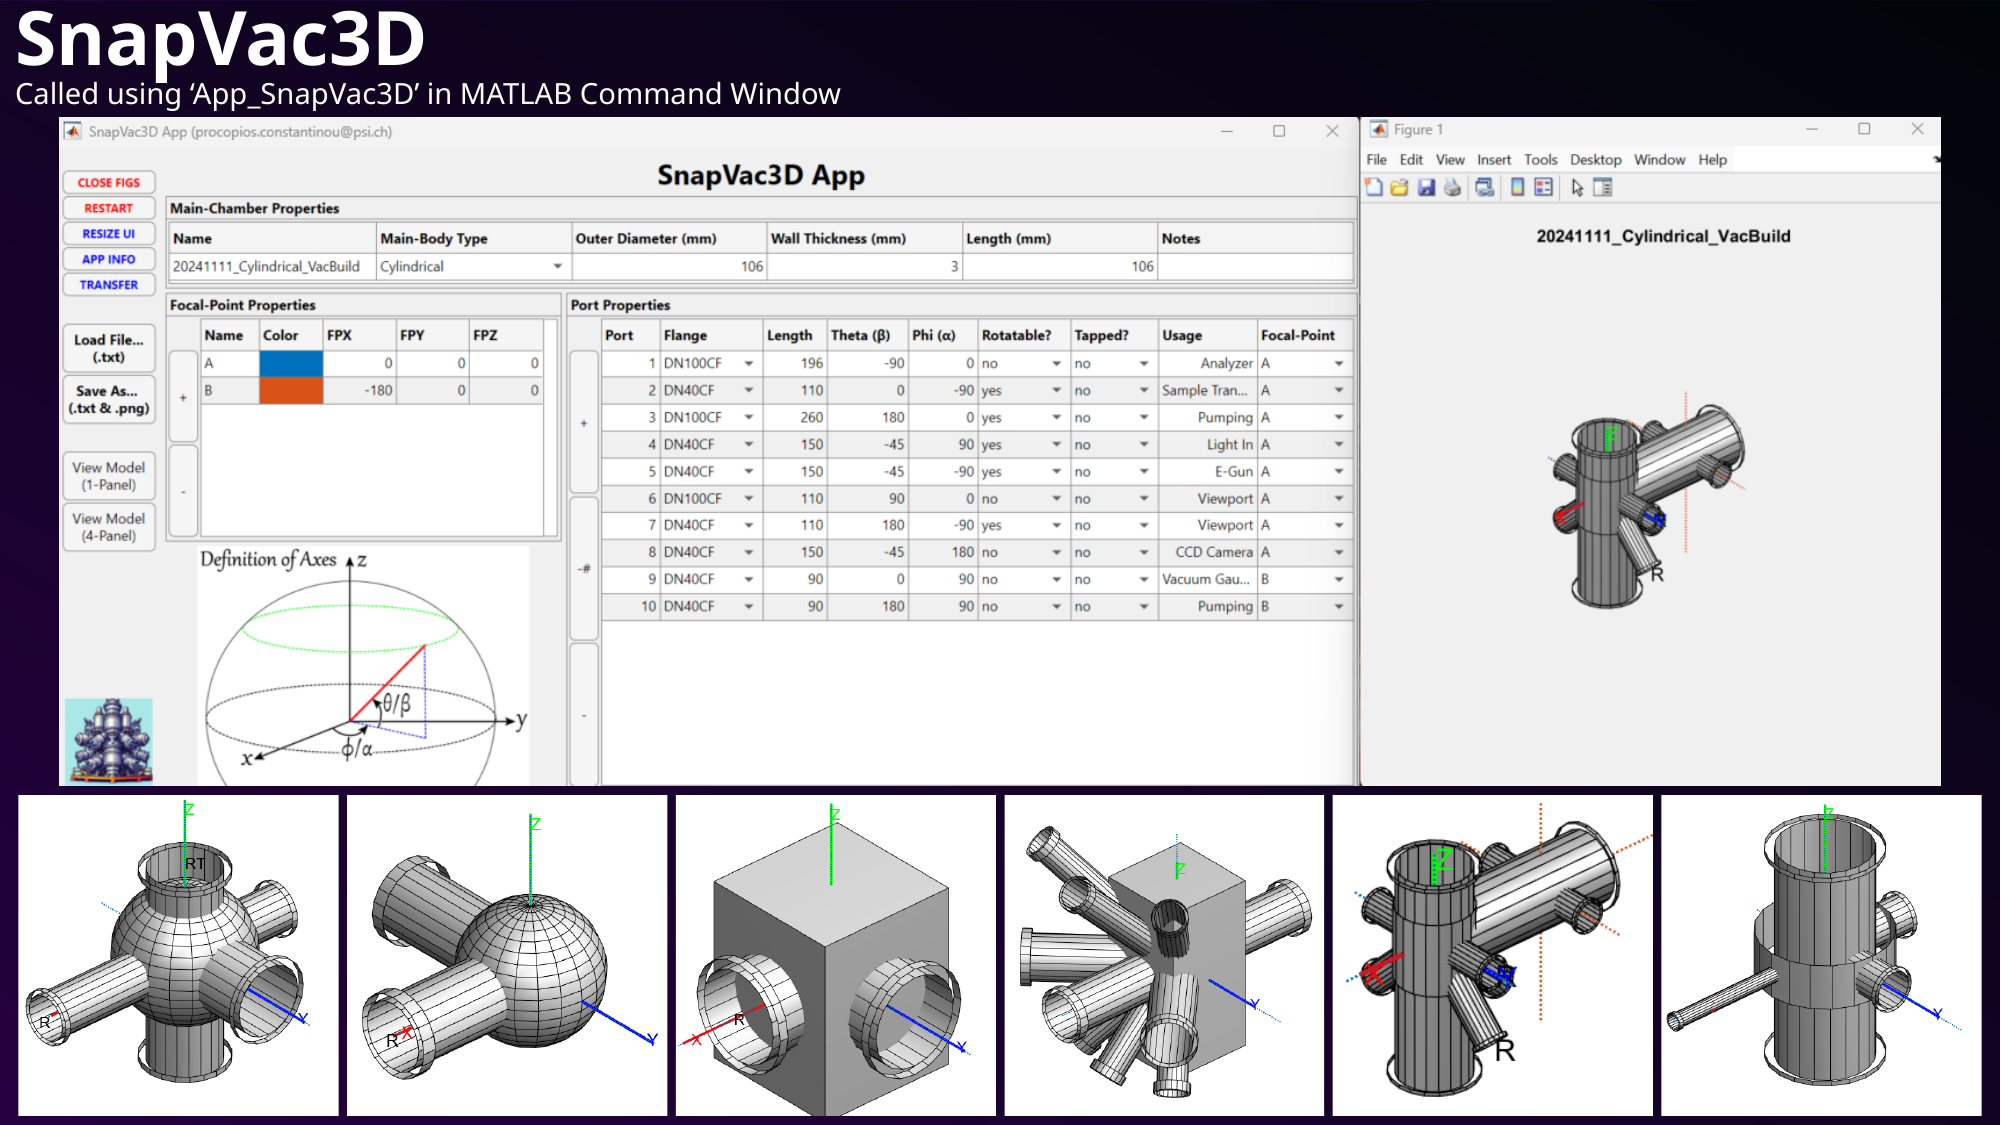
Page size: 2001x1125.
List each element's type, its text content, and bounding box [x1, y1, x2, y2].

picture [59, 117, 1941, 786]
title SnapVac3D [0, 0, 2000, 63]
footer Called using ‘App_SnapVac3D’ in MATLAB Command Window [0, 63, 2000, 123]
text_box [18, 795, 1982, 1116]
